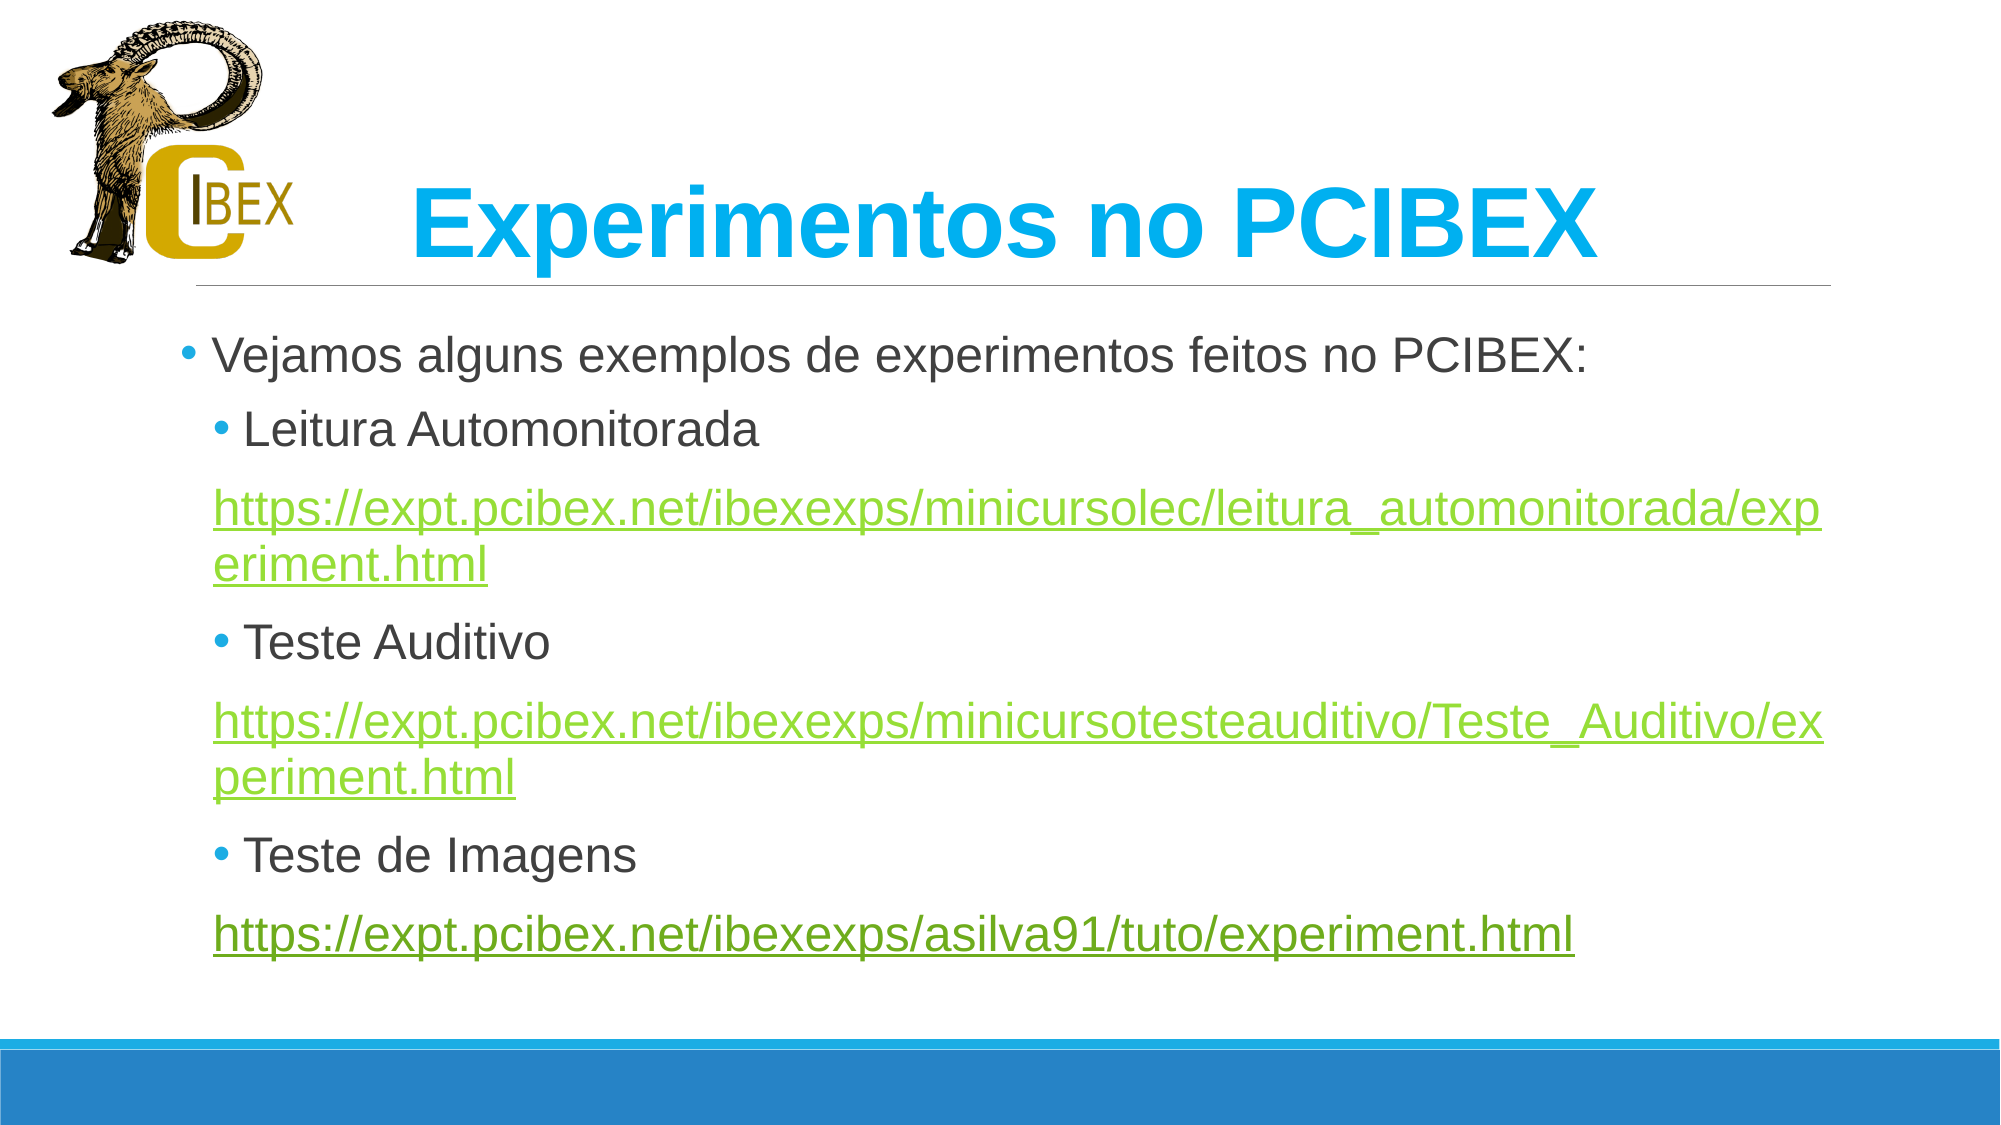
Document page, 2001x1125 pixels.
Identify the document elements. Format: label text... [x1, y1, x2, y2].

picture [43, 2, 299, 276]
title Experimentos no PCIBEX [180, 47, 1830, 285]
list Vejamos alguns exemplos de experimentos feitos no PCIBEX: Leitura Automonitorada https://expt.pcibex.net/ibexexps/minicursolec/leitura_automonitorada/experiment.html Teste Auditivo https://expt.pcibex.net/ibexexps/minicursotesteauditivo/Teste_Auditivo/experiment.html Teste de Imagens https://expt.pcibex.net/ibexexps/asilva91/tuto/experiment.html [180, 285, 1830, 1002]
